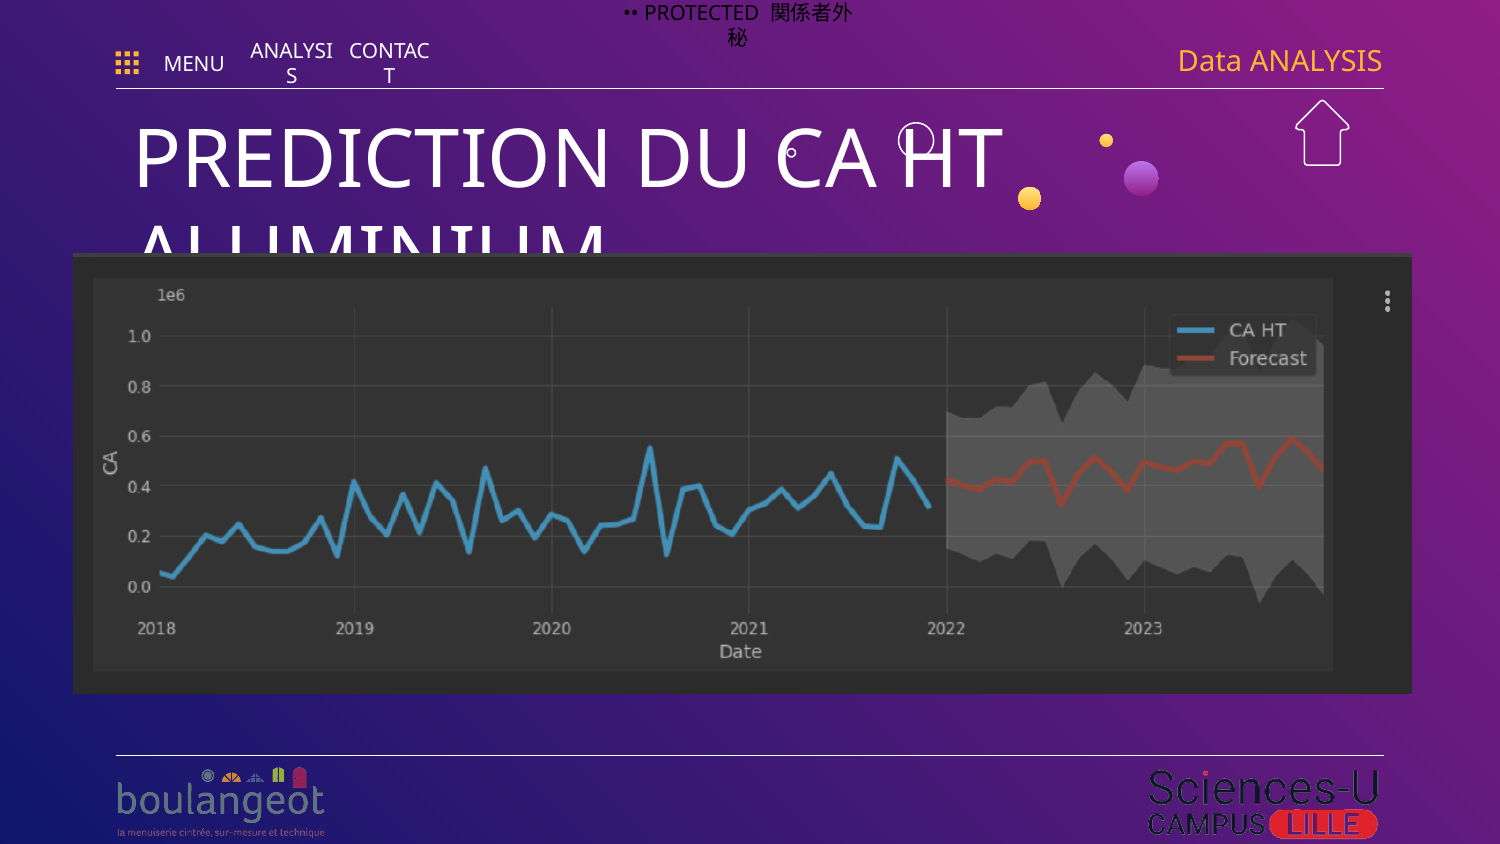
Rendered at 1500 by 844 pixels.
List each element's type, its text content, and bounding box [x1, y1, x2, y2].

picture [73, 253, 1412, 694]
title PREDICTION DU CA HT ALUMINIUM [117, 90, 1383, 191]
picture [100, 711, 342, 844]
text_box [115, 50, 139, 75]
text_box [1123, 161, 1159, 197]
text_box [1018, 186, 1042, 210]
text_box CONTACT [346, 45, 433, 81]
text_box [1296, 100, 1349, 166]
text_box MENU [151, 45, 237, 81]
picture [1136, 751, 1412, 844]
text_box [1099, 133, 1113, 148]
text_box [109, 45, 145, 81]
text_box ANALYSIS [248, 45, 335, 81]
text_box Data ANALYSIS [1158, 34, 1383, 85]
